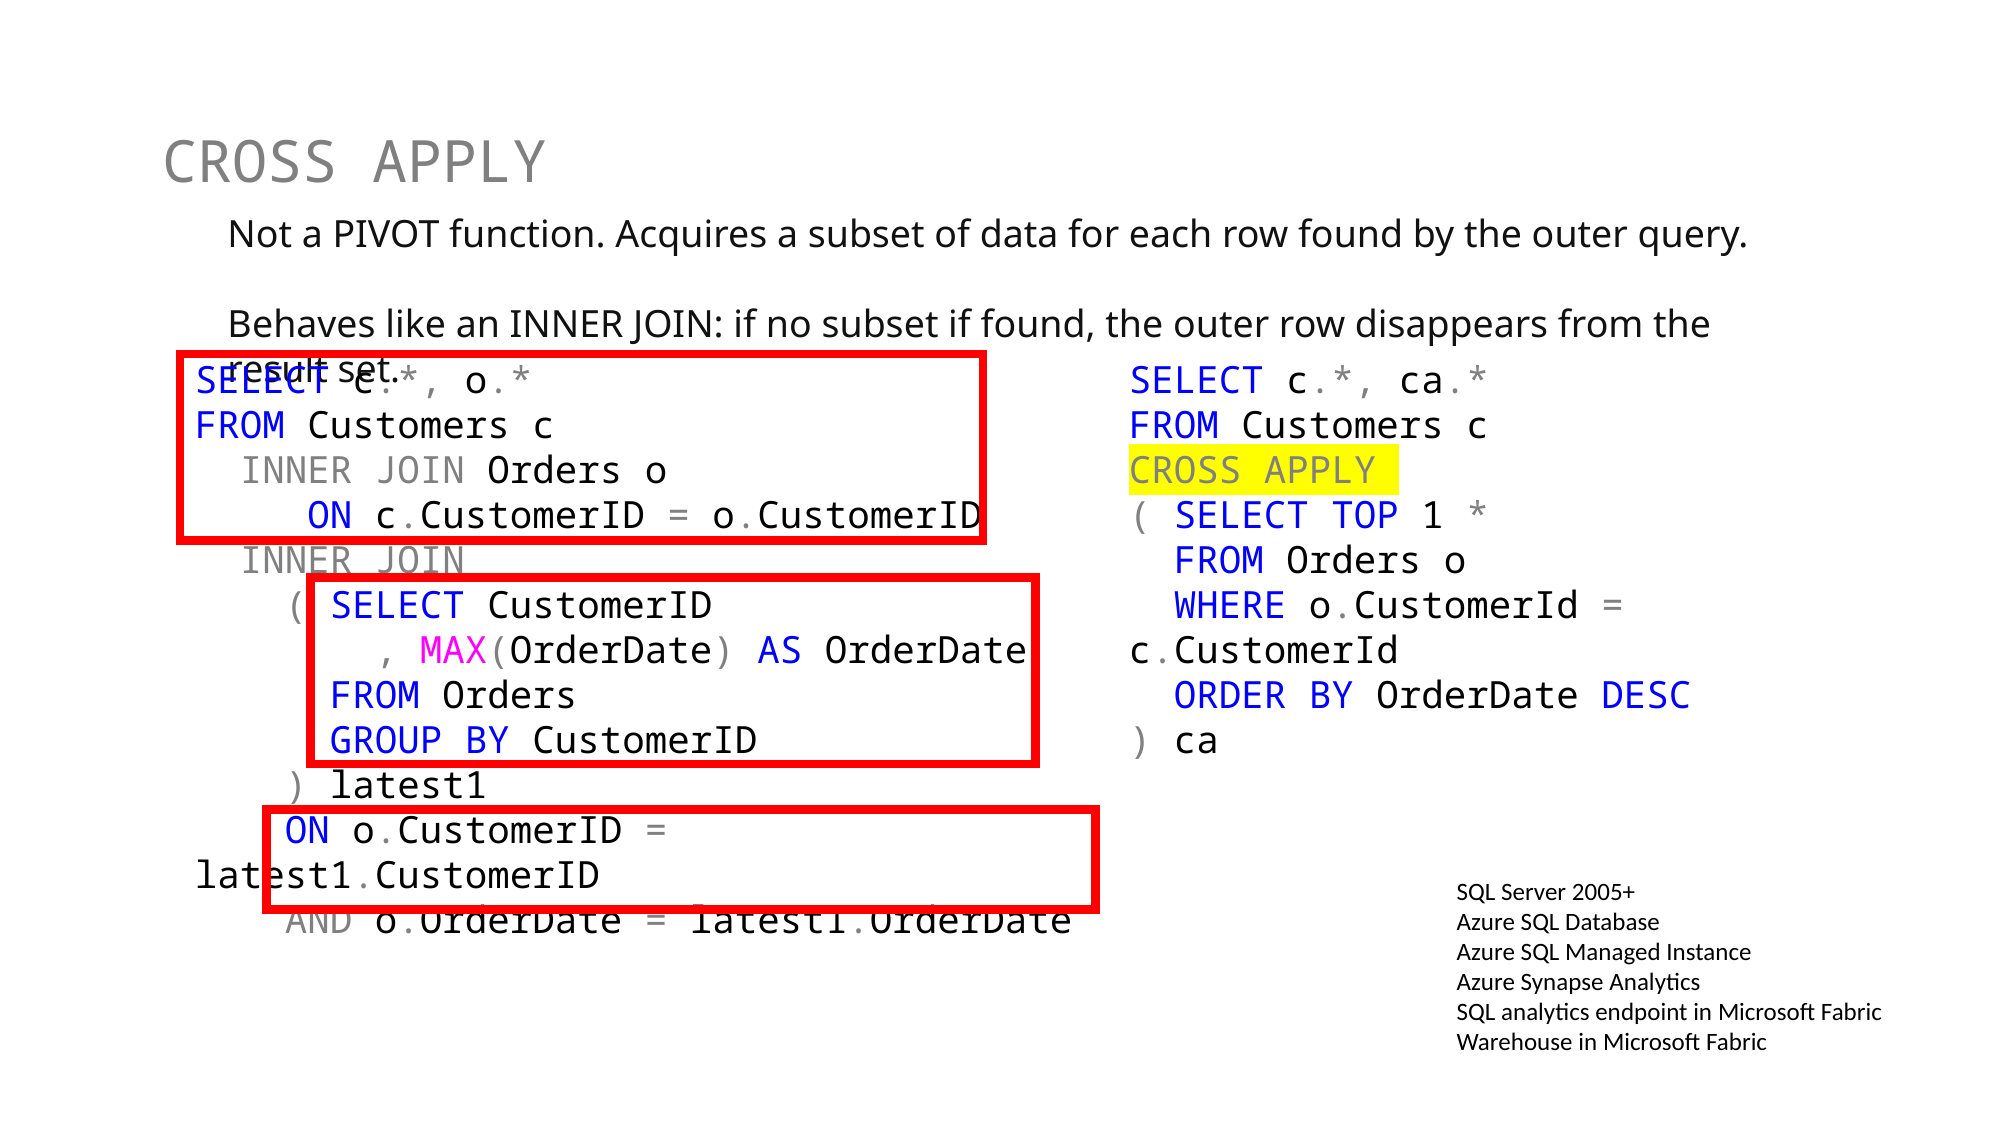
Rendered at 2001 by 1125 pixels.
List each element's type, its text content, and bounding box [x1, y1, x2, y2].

text_box [309, 577, 1037, 765]
text_box SELECT c.*, ca.* FROM Customers c CROSS APPLY ( SELECT TOP 1 * FROM Orders o WHERE o.CustomerId = c.CustomerId ORDER BY OrderDate DESC ) ca [1114, 348, 1914, 859]
text_box SQL Server 2005+ Azure SQL Database Azure SQL Managed Instance Azure Synapse Analytics SQL analytics endpoint in Microsoft Fabric Warehouse in Microsoft Fabric [1441, 868, 1928, 1063]
text_box CROSS APPLY [147, 116, 1596, 202]
picture [1194, 348, 1626, 812]
text_box Not a PIVOT function. Acquires a subset of data for each row found by the outer query. Behaves like an INNER JOIN: if no subset if found, the outer row disappears from the result set. [212, 202, 1772, 398]
text_box SELECT c.*, o.* FROM Customers c INNER JOIN Orders o ON c.CustomerID = o.CustomerID INNER JOIN ( SELECT CustomerID , MAX(OrderDate) AS OrderDate FROM Orders GROUP BY CustomerID ) latest1 ON o.CustomerID = latest1.CustomerID AND o.OrderDate = latest1.OrderDate [180, 348, 1096, 949]
text_box [179, 353, 984, 542]
text_box [266, 808, 1097, 910]
